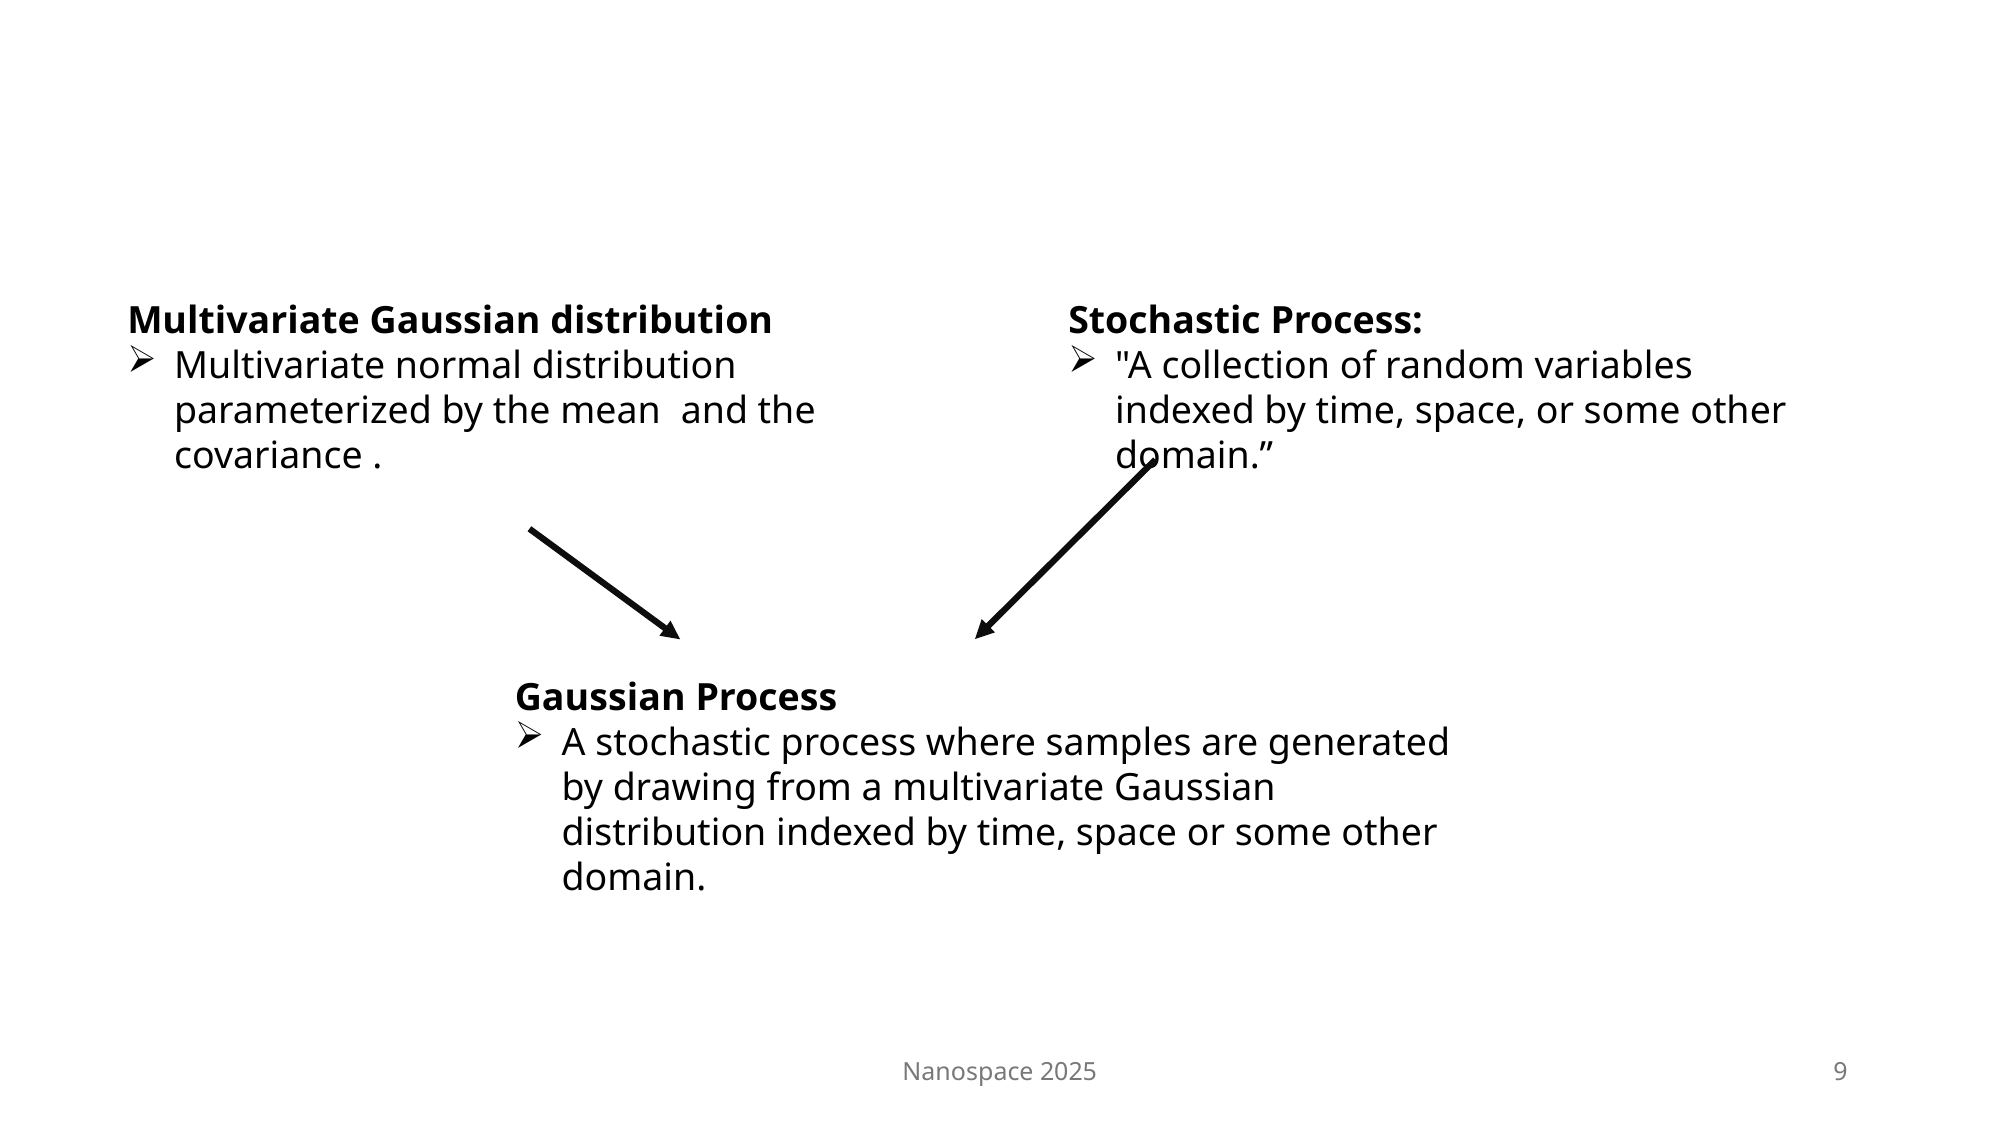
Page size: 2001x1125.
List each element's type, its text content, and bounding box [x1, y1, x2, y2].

footer Nanospace 2025 [662, 1042, 1338, 1103]
slide_number 9 [1412, 1042, 1863, 1103]
text_box Stochastic Process: "A collection of random variables indexed by time, space, or some other domain.” [1053, 289, 1857, 529]
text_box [974, 459, 1156, 640]
text_box Gaussian Process A stochastic process where samples are generated by drawing from a multivariate Gaussian distribution indexed by time, space or some other domain. [500, 665, 1500, 905]
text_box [528, 485, 681, 640]
